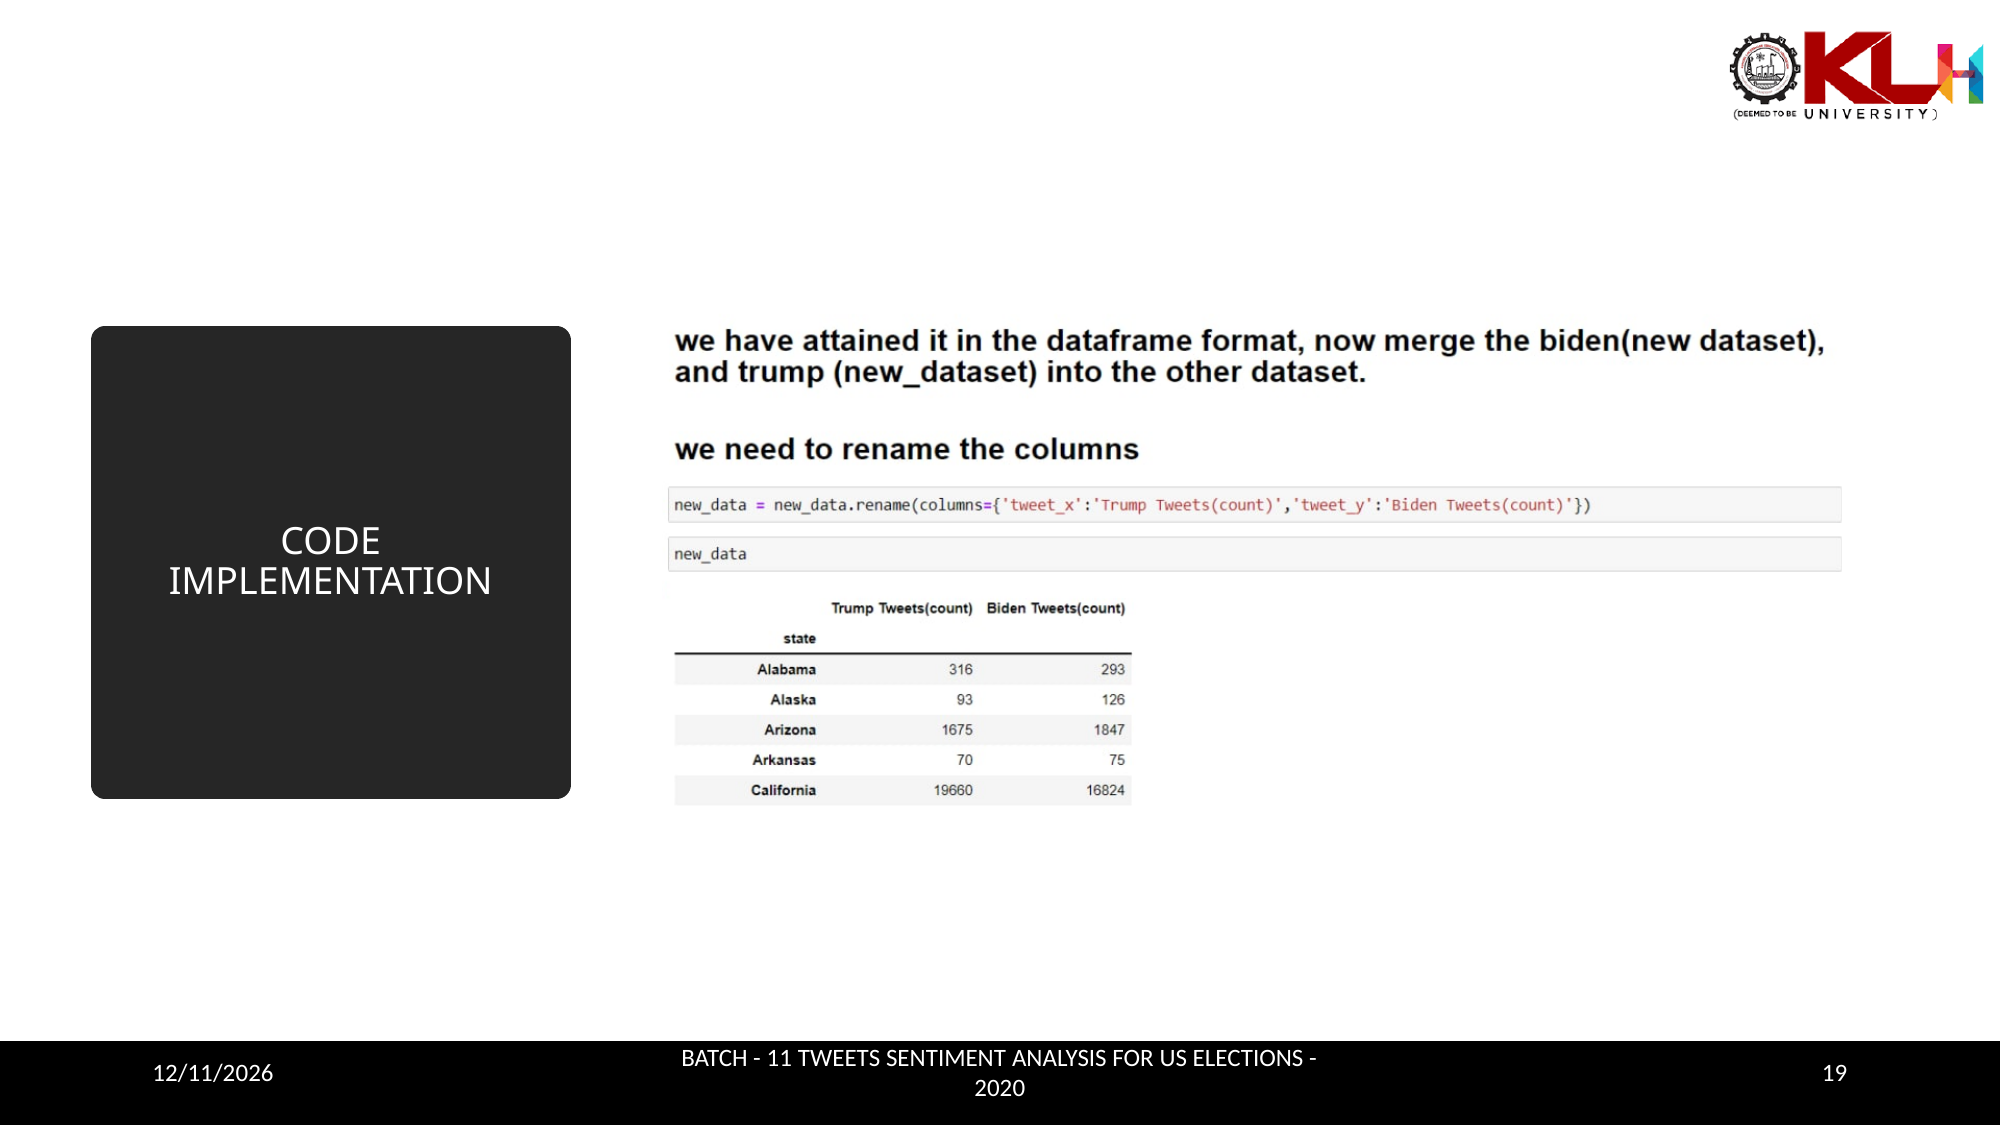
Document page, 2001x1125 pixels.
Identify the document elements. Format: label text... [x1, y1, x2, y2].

text_box [0, 1041, 2000, 1125]
picture [1724, 10, 1992, 138]
title CODE IMPLEMENTATION [105, 340, 557, 785]
text_box BATCH - 11 TWEETS SENTIMENT ANALYSIS FOR US ELECTIONS - 2020 [662, 1041, 1338, 1102]
text_box 25-10-2022 [137, 1041, 588, 1102]
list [662, 309, 1842, 816]
text_box 19 [1412, 1041, 1863, 1102]
